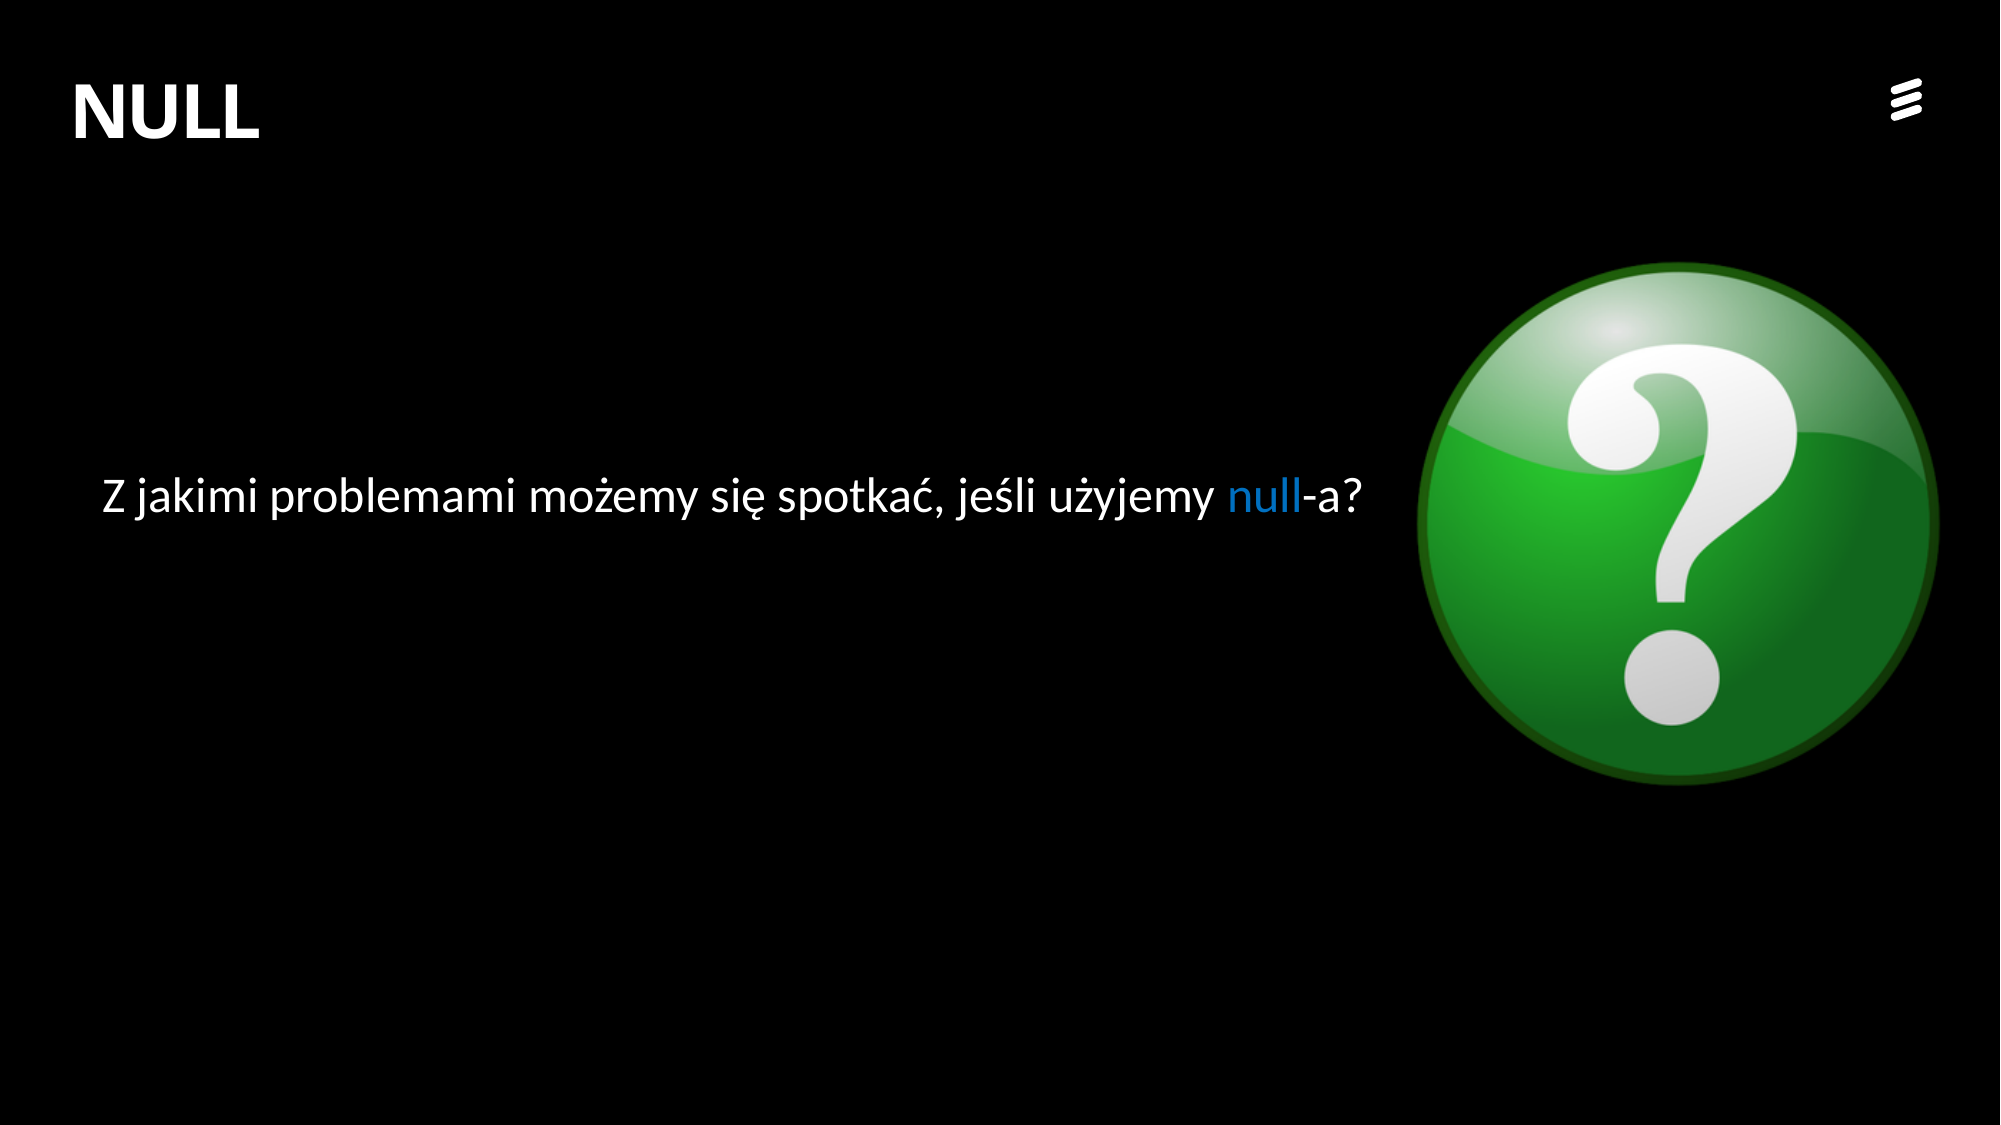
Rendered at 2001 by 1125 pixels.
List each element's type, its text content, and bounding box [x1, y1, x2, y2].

picture [1866, 70, 1946, 150]
picture [1407, 252, 1946, 789]
title NULL [54, 5, 1780, 224]
text_box Z jakimi problemami możemy się spotkać, jeśli użyjemy null-a? [87, 454, 1396, 530]
